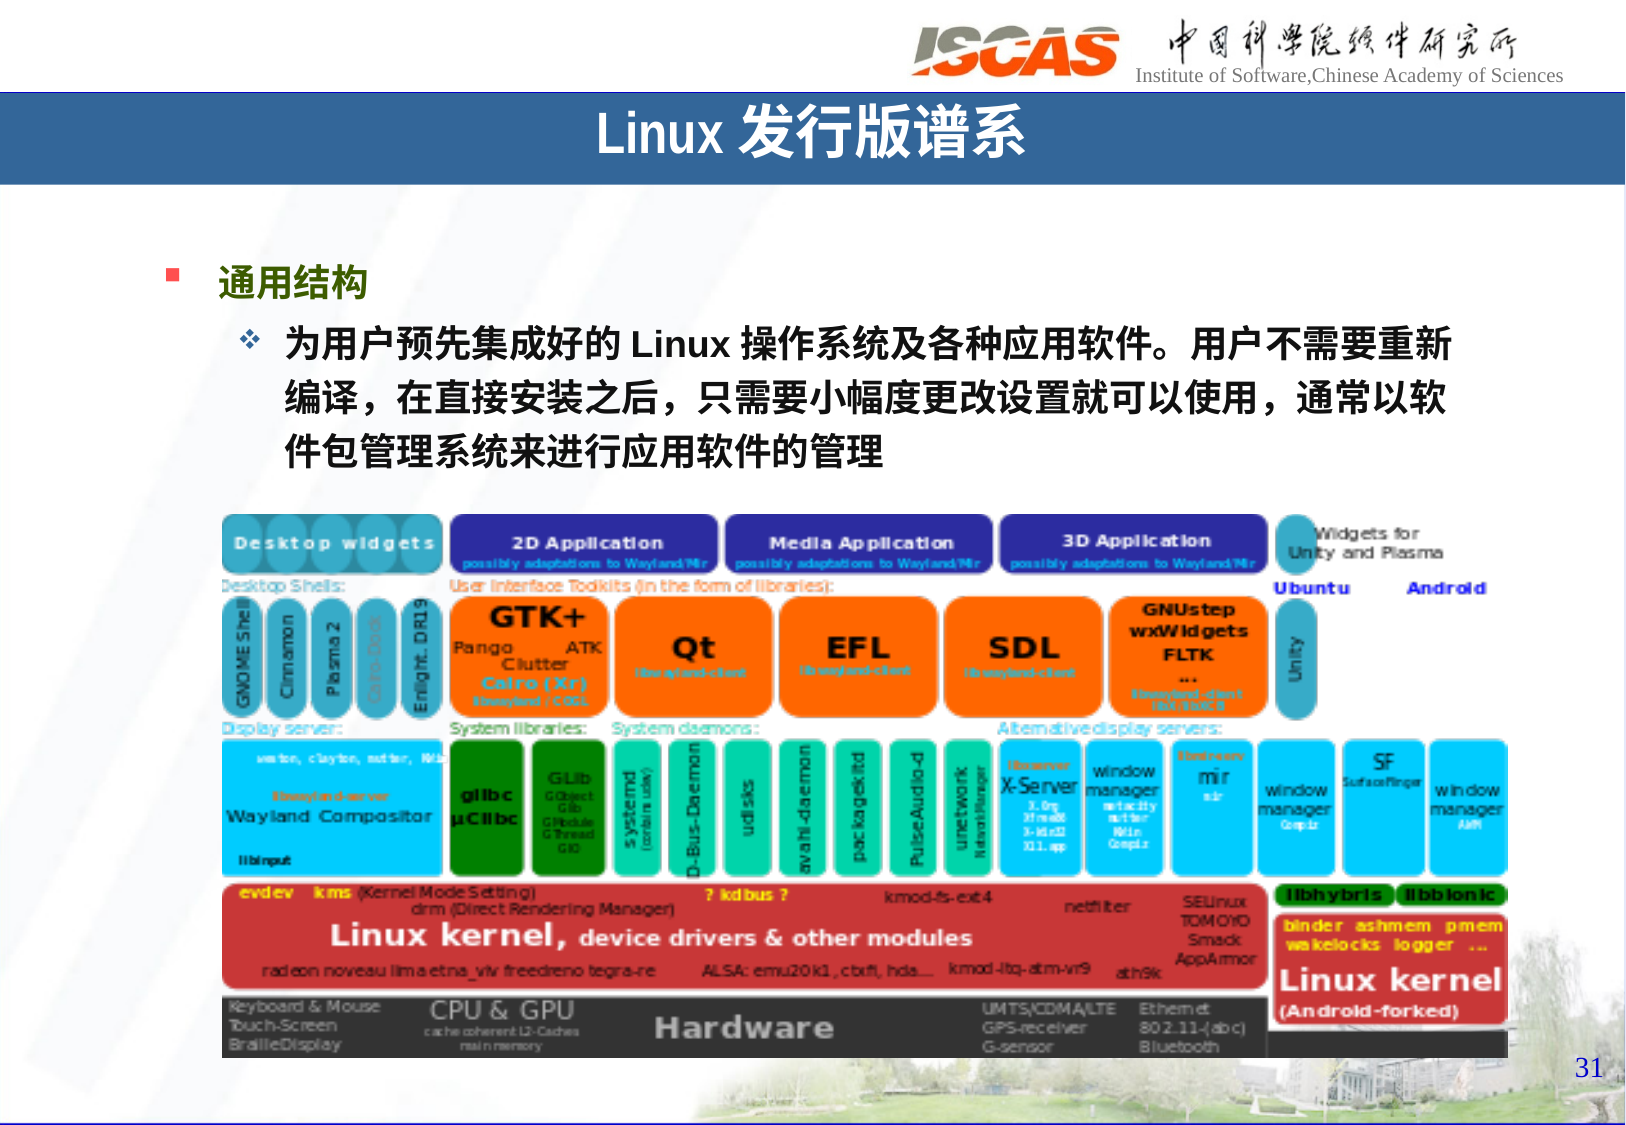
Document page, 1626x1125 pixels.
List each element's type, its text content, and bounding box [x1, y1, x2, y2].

picture [1166, 15, 1519, 71]
text_box Linux发行版谱系 [0, 93, 1625, 185]
picture [907, 18, 1132, 87]
slide_number 31 [1306, 1040, 1620, 1116]
picture [0, 92, 1626, 1125]
list 通用结构 为用户预先集成好的Linux操作系统及各种应用软件。用户不需要重新编译，在直接安装之后，只需要小幅度更改设置就可以使用，通常以软件包管理系统来进行应用软件的管理 [147, 251, 1475, 969]
